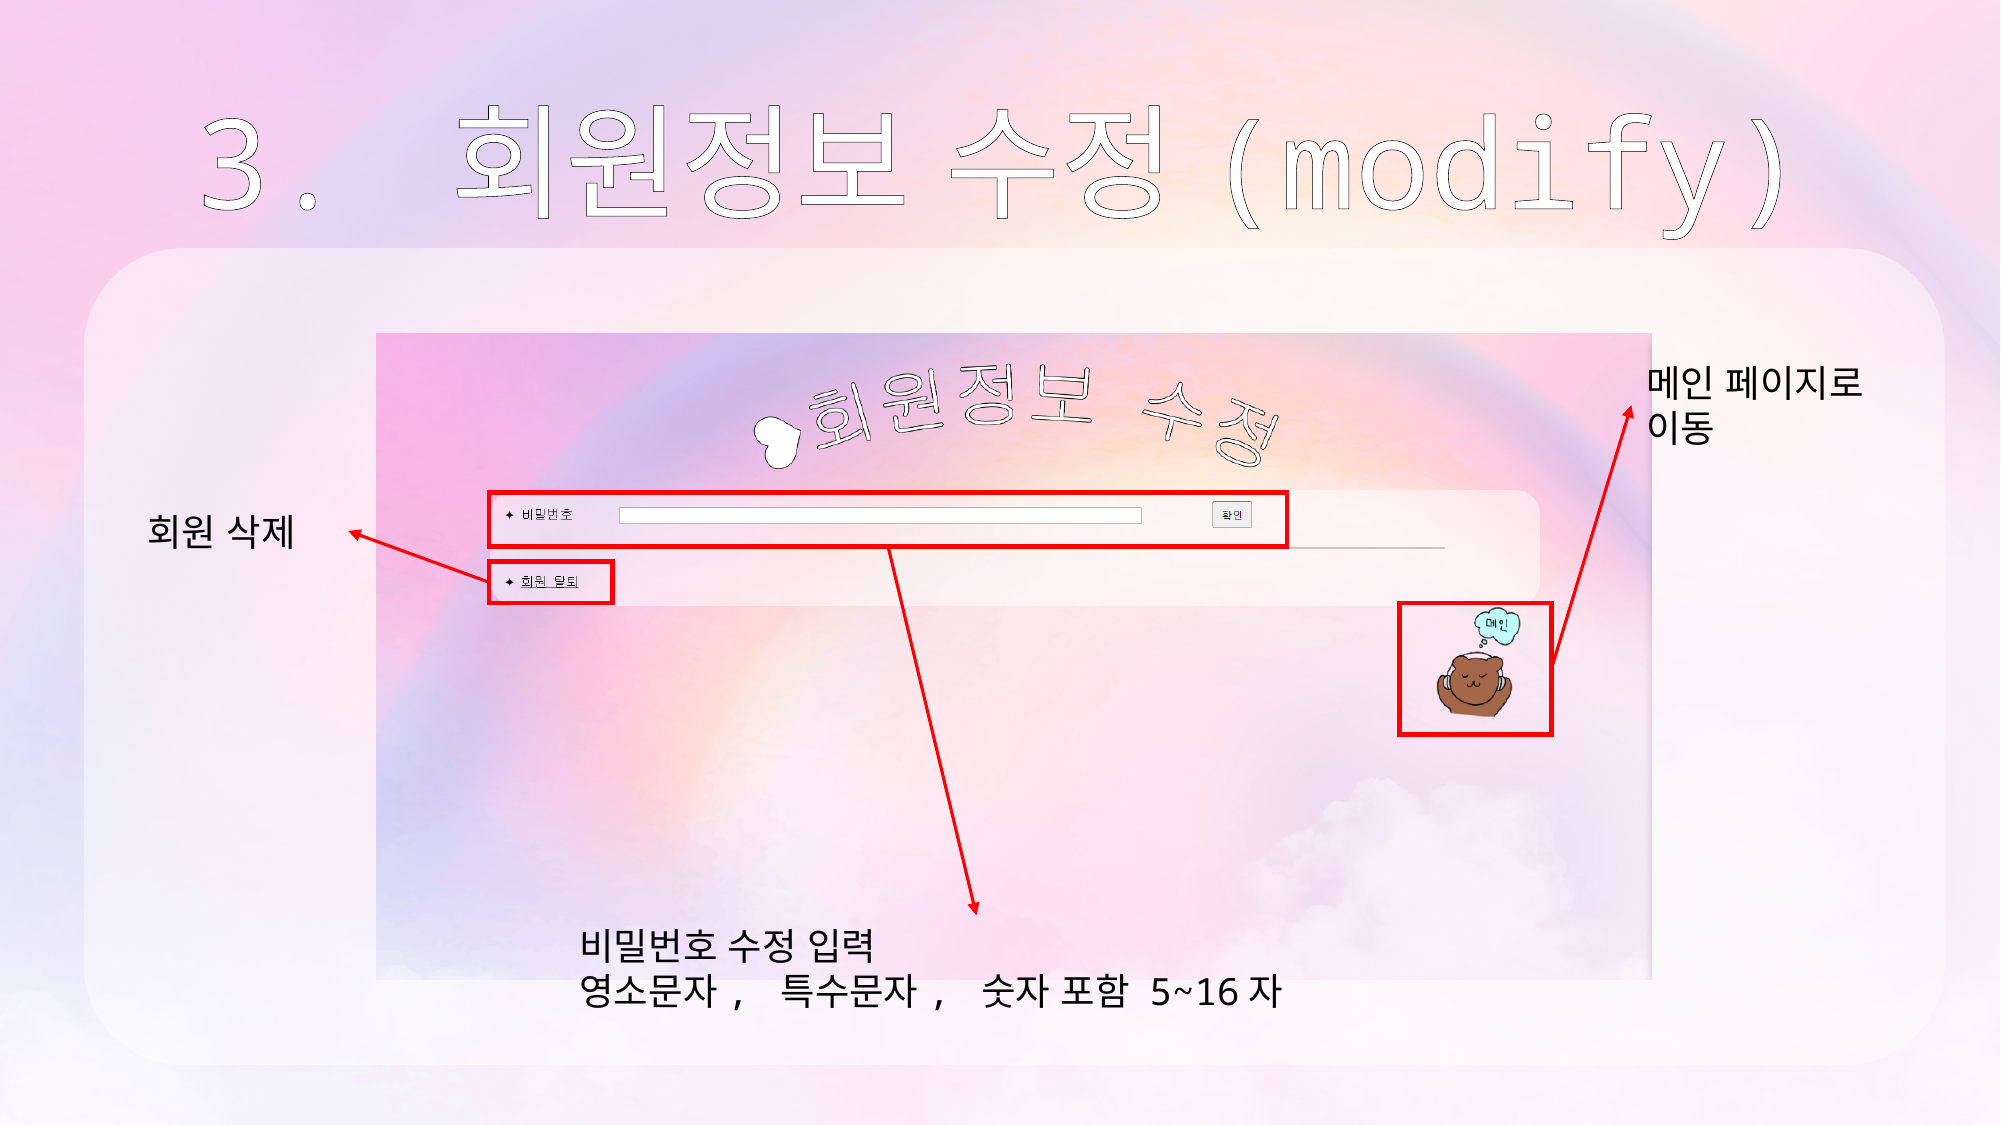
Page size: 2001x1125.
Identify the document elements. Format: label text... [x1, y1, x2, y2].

picture [376, 333, 1652, 980]
title 3. 회원정보 수정(modify) [137, 59, 1863, 257]
text_box 비밀번호 수정 입력 영소문자, 특수문자, 숫자 포함 5~16자 [564, 980, 1388, 1020]
text_box 메인 페이지로 이동 [1652, 352, 1958, 458]
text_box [1551, 405, 1632, 669]
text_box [0, 0, 2000, 1125]
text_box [888, 546, 977, 916]
text_box 회원 삭제 [132, 501, 349, 561]
text_box [82, 247, 1946, 1067]
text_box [348, 531, 490, 583]
